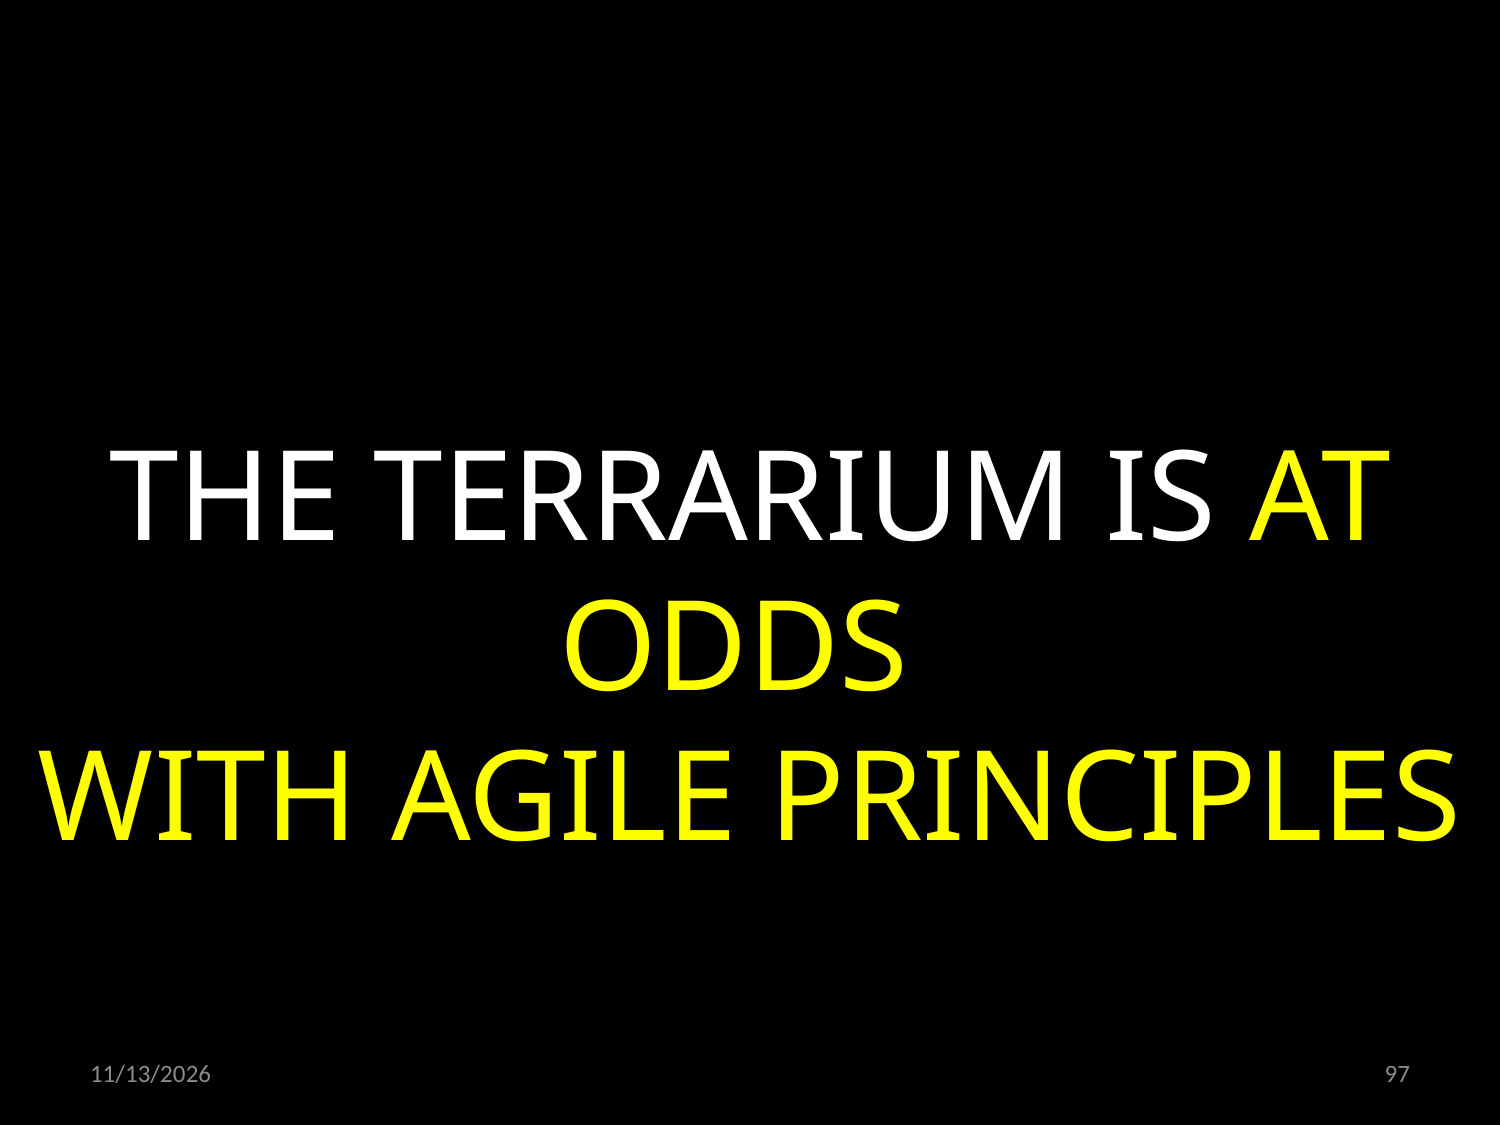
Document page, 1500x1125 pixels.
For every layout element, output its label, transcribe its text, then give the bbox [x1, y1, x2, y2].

text_box THE TERRARIUM IS AT ODDS WITH AGILE PRINCIPLES [0, 408, 1500, 510]
slide_number 97 [1074, 1042, 1425, 1103]
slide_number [75, 1042, 425, 1103]
